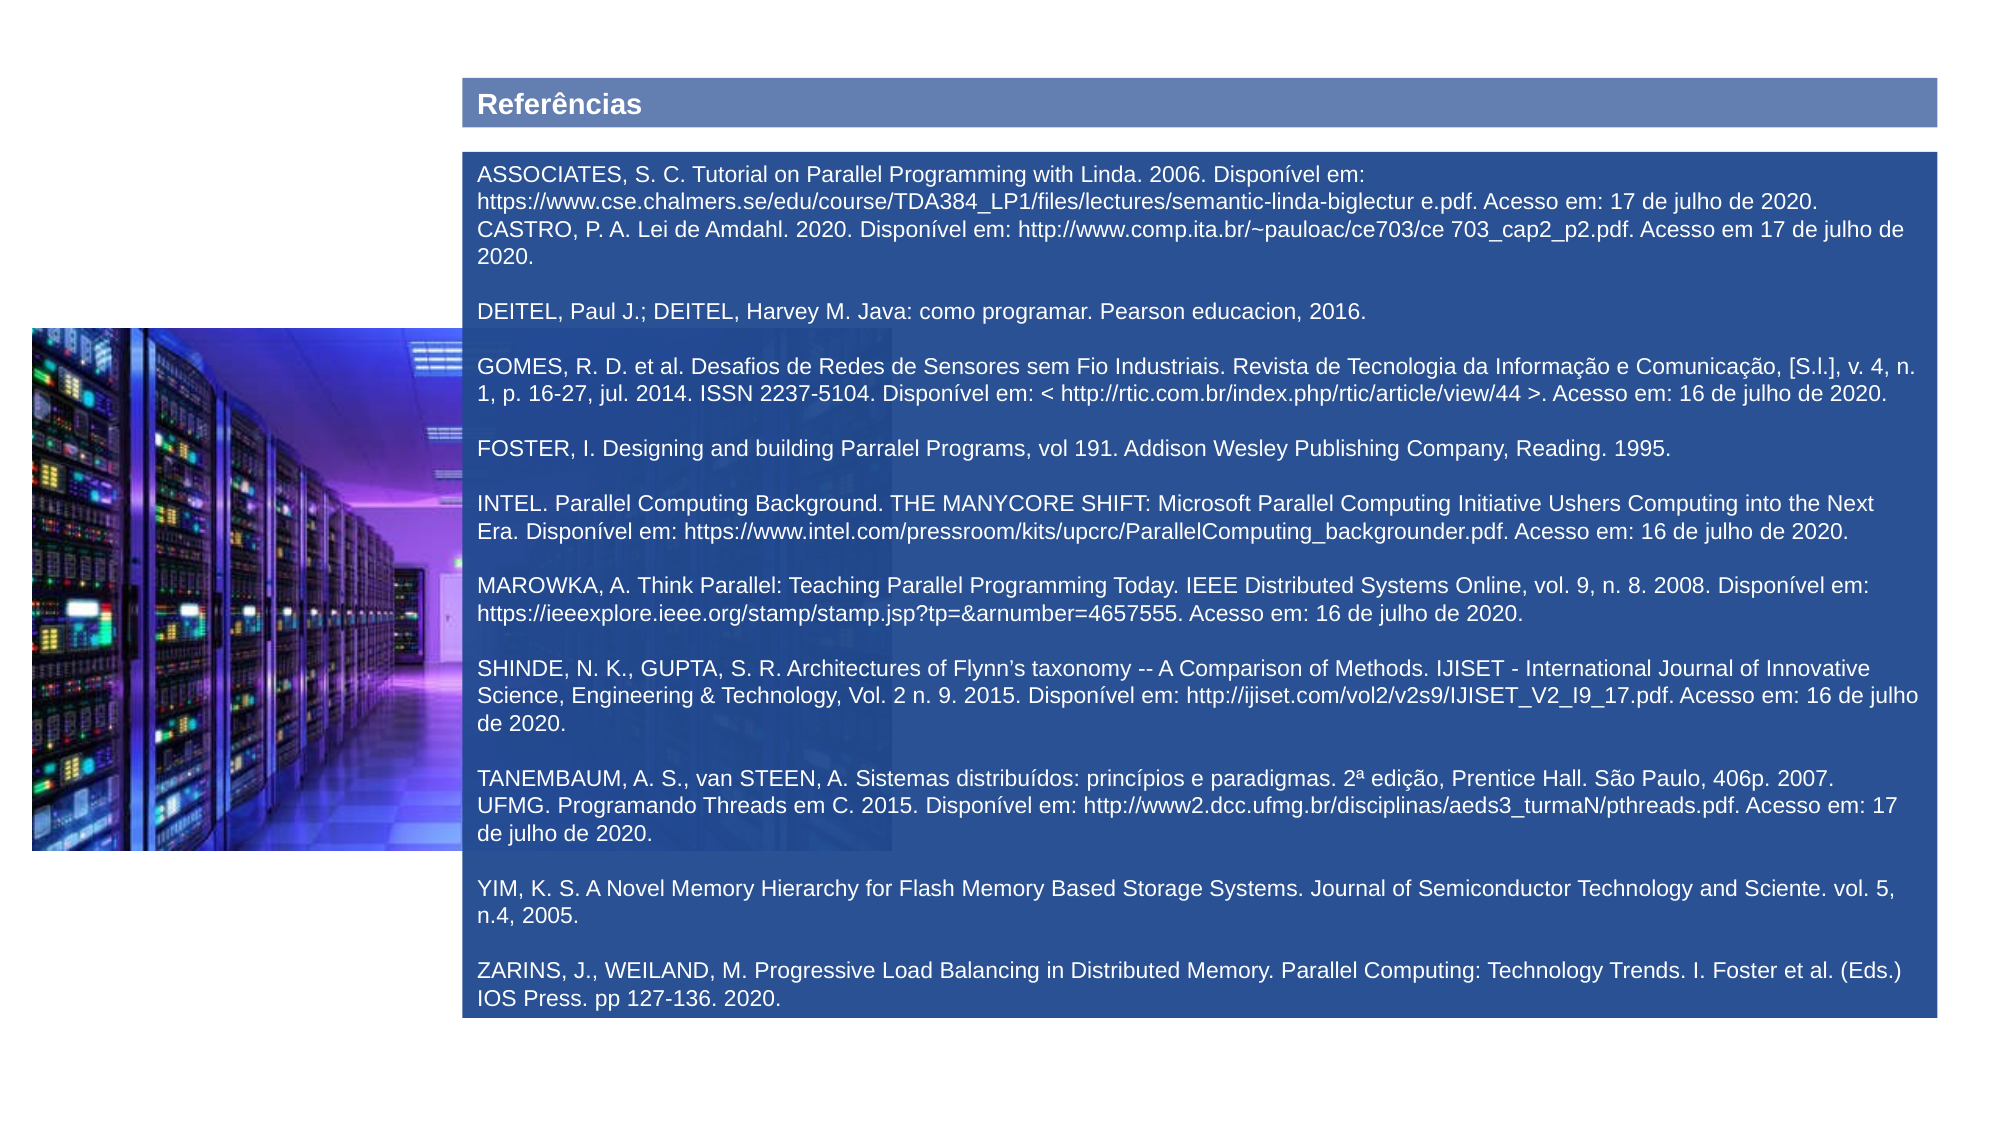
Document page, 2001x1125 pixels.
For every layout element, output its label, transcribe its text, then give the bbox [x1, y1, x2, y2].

text_box ASSOCIATES, S. C. Tutorial on Parallel Programming with Linda. 2006. Disponível em: https://www.cse.chalmers.se/edu/course/TDA384_LP1/files/lectures/semantic-linda-biglectur e.pdf. Acesso em: 17 de julho de 2020. CASTRO, P. A. Lei de Amdahl. 2020. Disponível em: http://www.comp.ita.br/~pauloac/ce703/ce 703_cap2_p2.pdf. Acesso em 17 de julho de 2020. DEITEL, Paul J.; DEITEL, Harvey M. Java: como programar. Pearson educacion, 2016. GOMES, R. D. et al. Desafios de Redes de Sensores sem Fio Industriais. Revista de Tecnologia da Informação e Comunicação, [S.l.], v. 4, n. 1, p. 16-27, jul. 2014. ISSN 2237-5104. Disponível em: < http://rtic.com.br/index.php/rtic/article/view/44 >. Acesso em: 16 de julho de 2020. FOSTER, I. Designing and building Parralel Programs, vol 191. Addison Wesley Publishing Company, Reading. 1995. INTEL. Parallel Computing Background. THE MANYCORE SHIFT: Microsoft Parallel Computing Initiative Ushers Computing into the Next Era. Disponível em: https://www.intel.com/pressroom/kits/upcrc/ParallelComputing_backgrounder.pdf. Acesso em: 16 de julho de 2020. MAROWKA, A. Think Parallel: Teaching Parallel Programming Today. IEEE Distributed Systems Online, vol. 9, n. 8. 2008. Disponível em: https://ieeexplore.ieee.org/stamp/stamp.jsp?tp=&arnumber=4657555. Acesso em: 16 de julho de 2020. SHINDE, N. K., GUPTA, S. R. Architectures of Flynn’s taxonomy -- A Comparison of Methods. IJISET - International Journal of Innovative Science, Engineering & Technology, Vol. 2 n. 9. 2015. Disponível em: http://ijiset.com/vol2/v2s9/IJISET_V2_I9_17.pdf. Acesso em: 16 de julho de 2020. TANEMBAUM, A. S., van STEEN, A. Sistemas distribuídos: princípios e paradigmas. 2ª edição, Prentice Hall. São Paulo, 406p. 2007. UFMG. Programando Threads em C. 2015. Disponível em: http://www2.dcc.ufmg.br/disciplinas/aeds3_turmaN/pthreads.pdf. Acesso em: 17 de julho de 2020. YIM, K. S. A Novel Memory Hierarchy for Flash Memory Based Storage Systems. Journal of Semiconductor Technology and Sciente. vol. 5, n.4, 2005. ZARINS, J., WEILAND, M. Progressive Load Balancing in Distributed Memory. Parallel Computing: Technology Trends. I. Foster et al. (Eds.) IOS Press. pp 127-136. 2020. [462, 151, 1938, 1018]
text_box Referências [462, 77, 1938, 128]
picture [32, 328, 892, 851]
